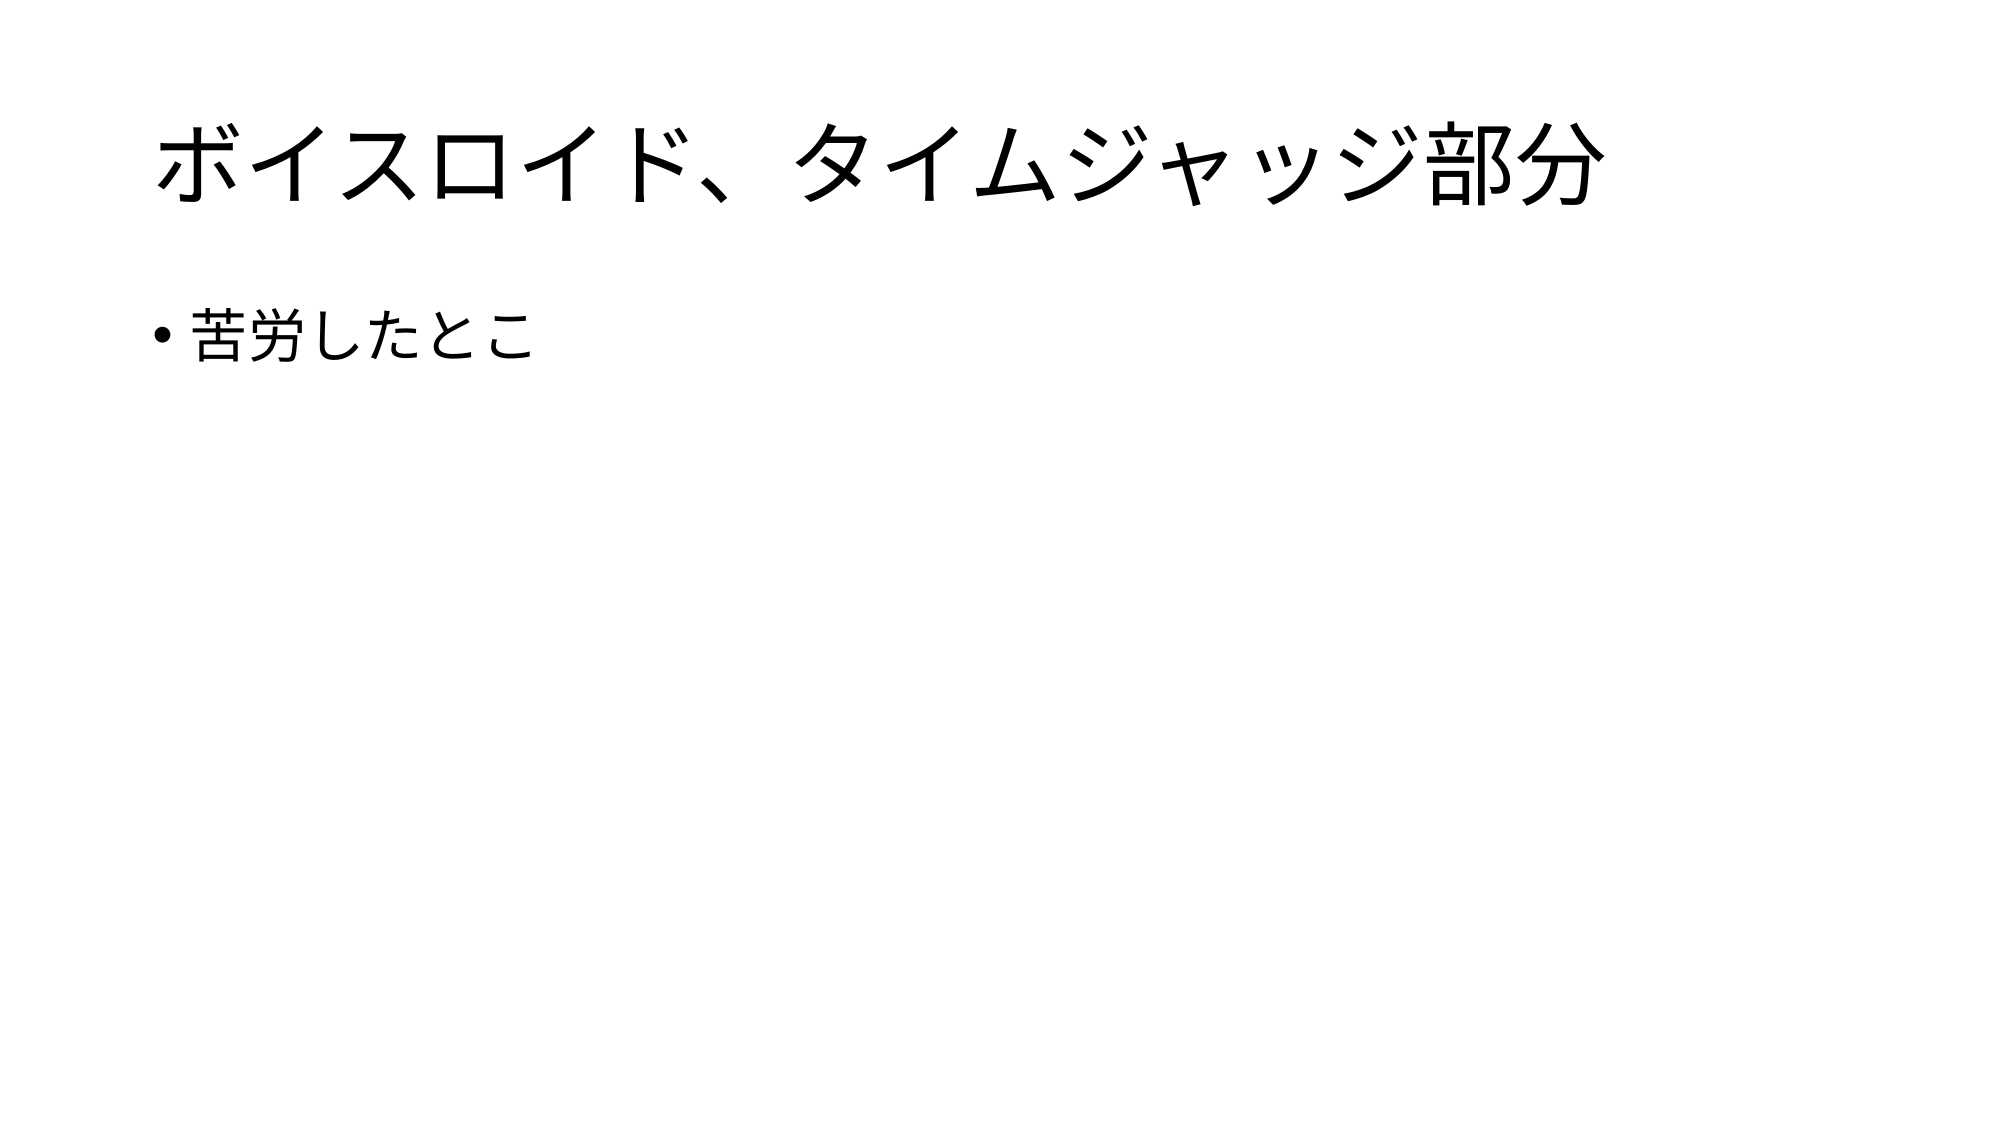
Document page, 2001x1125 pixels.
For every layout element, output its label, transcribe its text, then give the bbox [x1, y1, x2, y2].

list 苦労したとこ [137, 299, 1863, 1014]
title ボイスロイド、タイムジャッジ部分 [137, 59, 1863, 278]
